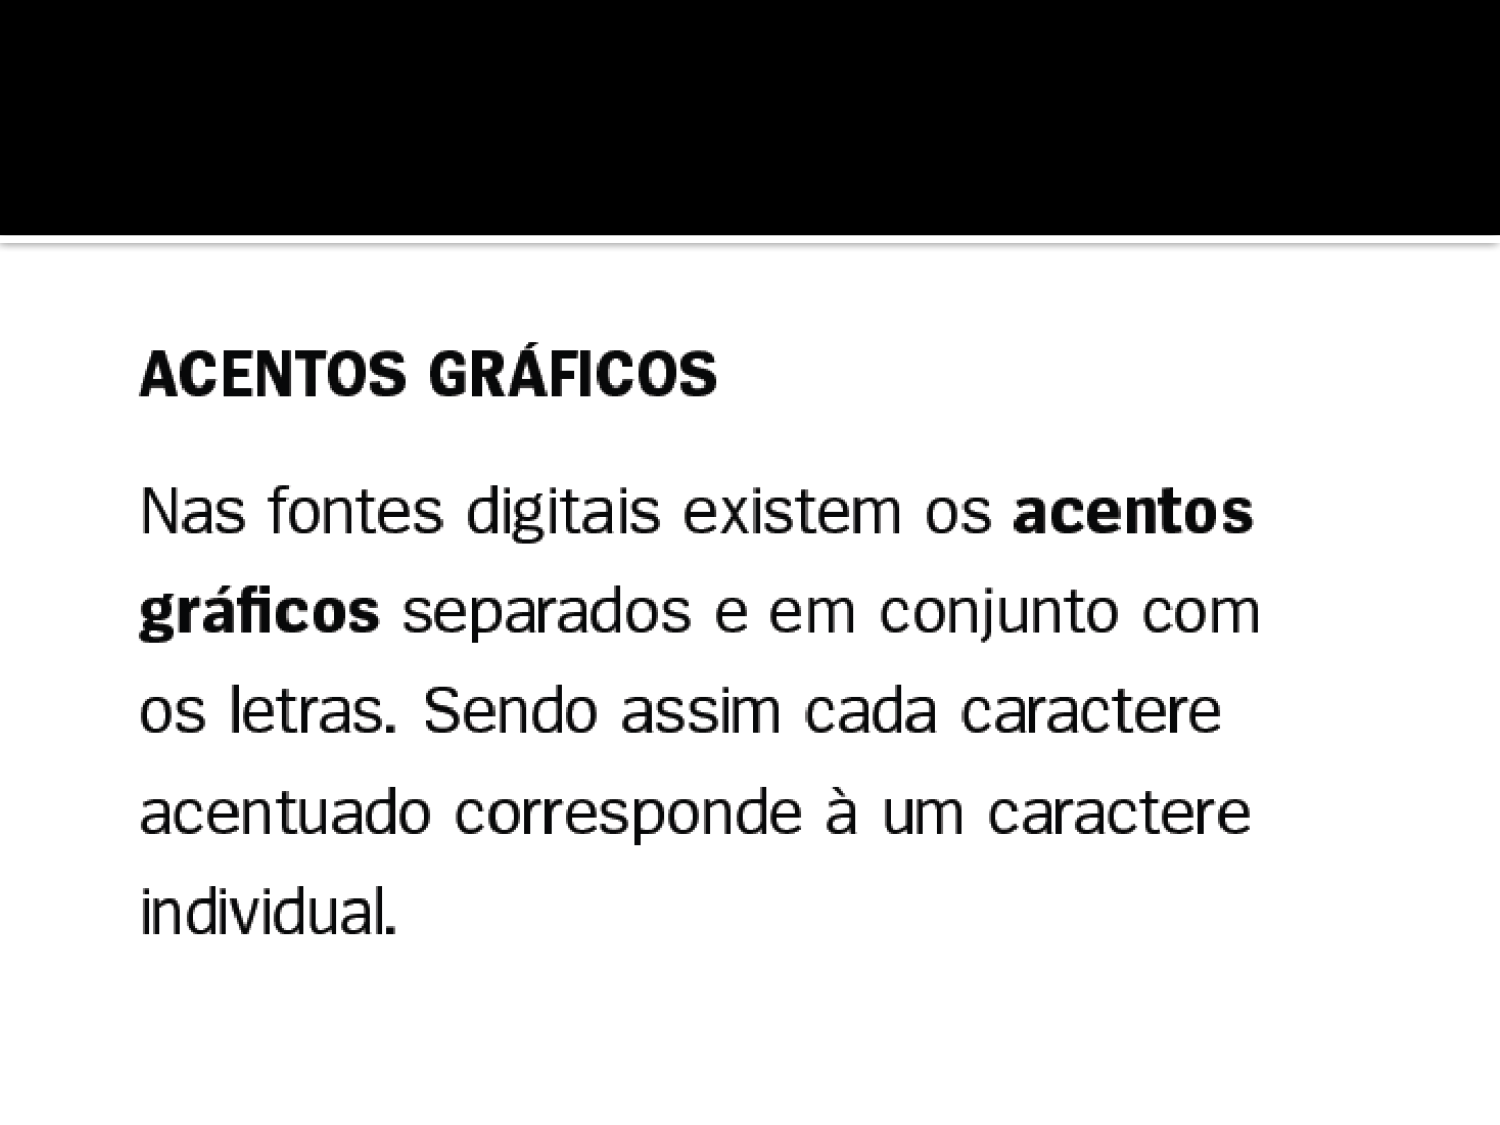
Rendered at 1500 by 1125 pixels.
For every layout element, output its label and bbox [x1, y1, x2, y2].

picture [52, 290, 1405, 1063]
